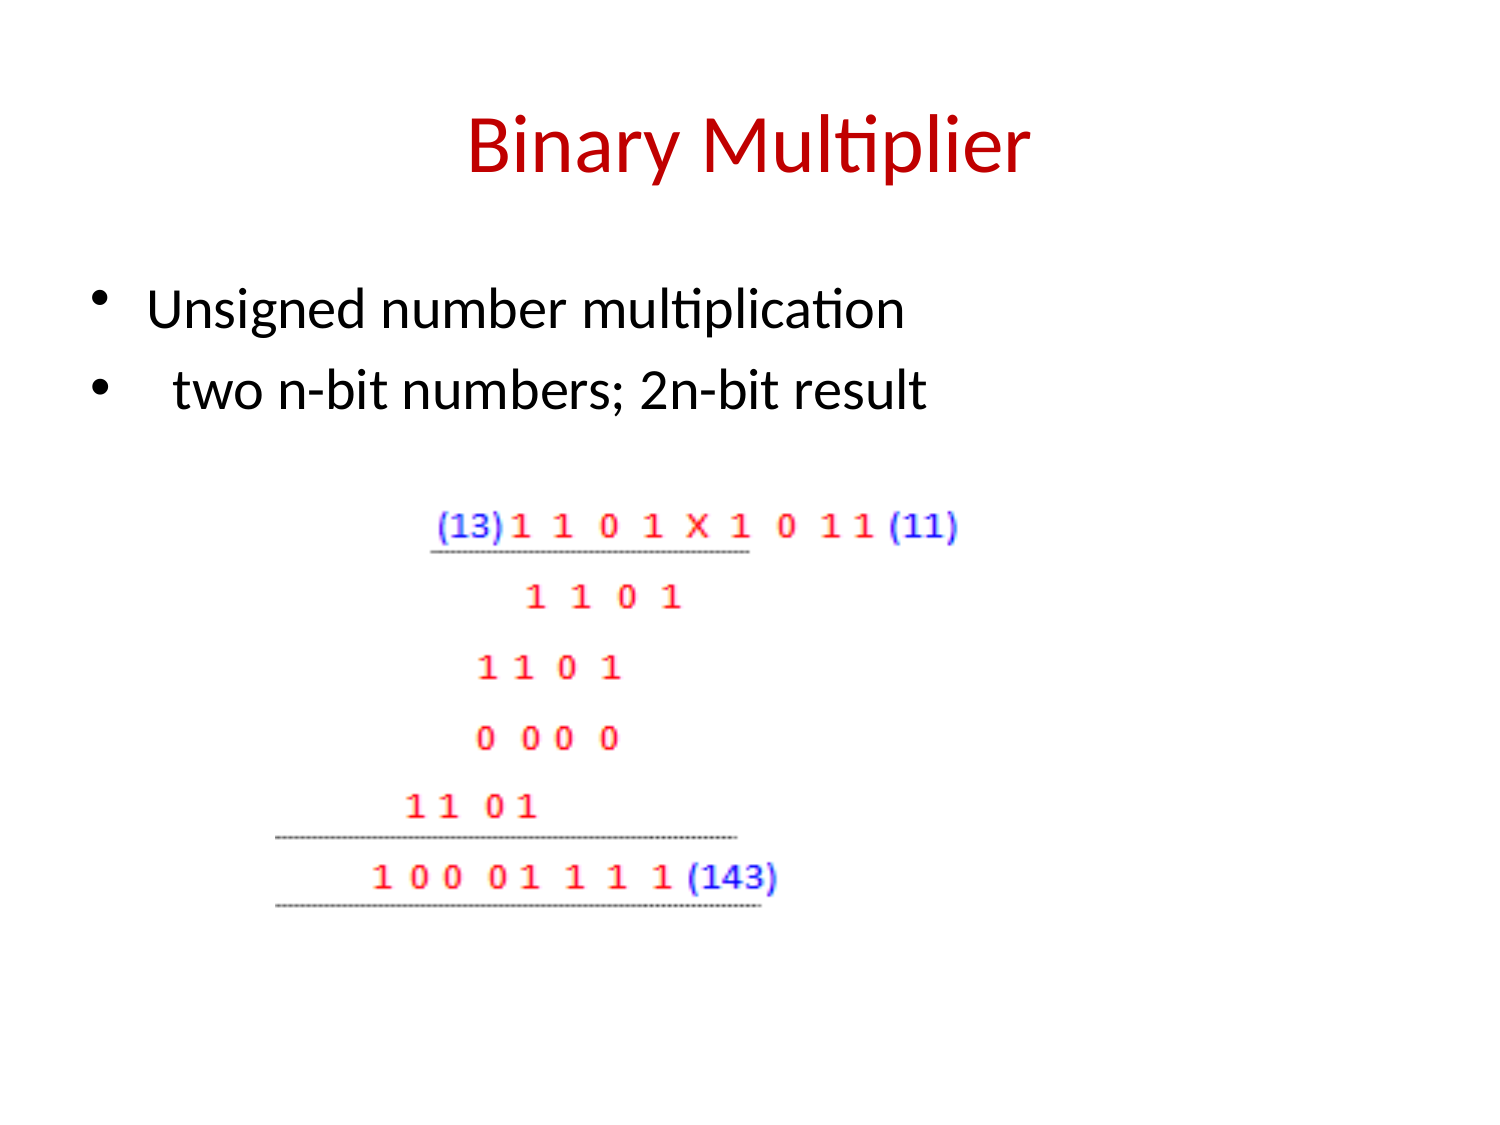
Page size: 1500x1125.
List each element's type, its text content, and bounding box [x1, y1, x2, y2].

list Unsigned number multiplication two n-bit numbers; 2n-bit result [75, 262, 1425, 475]
title Binary Multiplier [75, 45, 1425, 233]
picture [274, 499, 988, 913]
